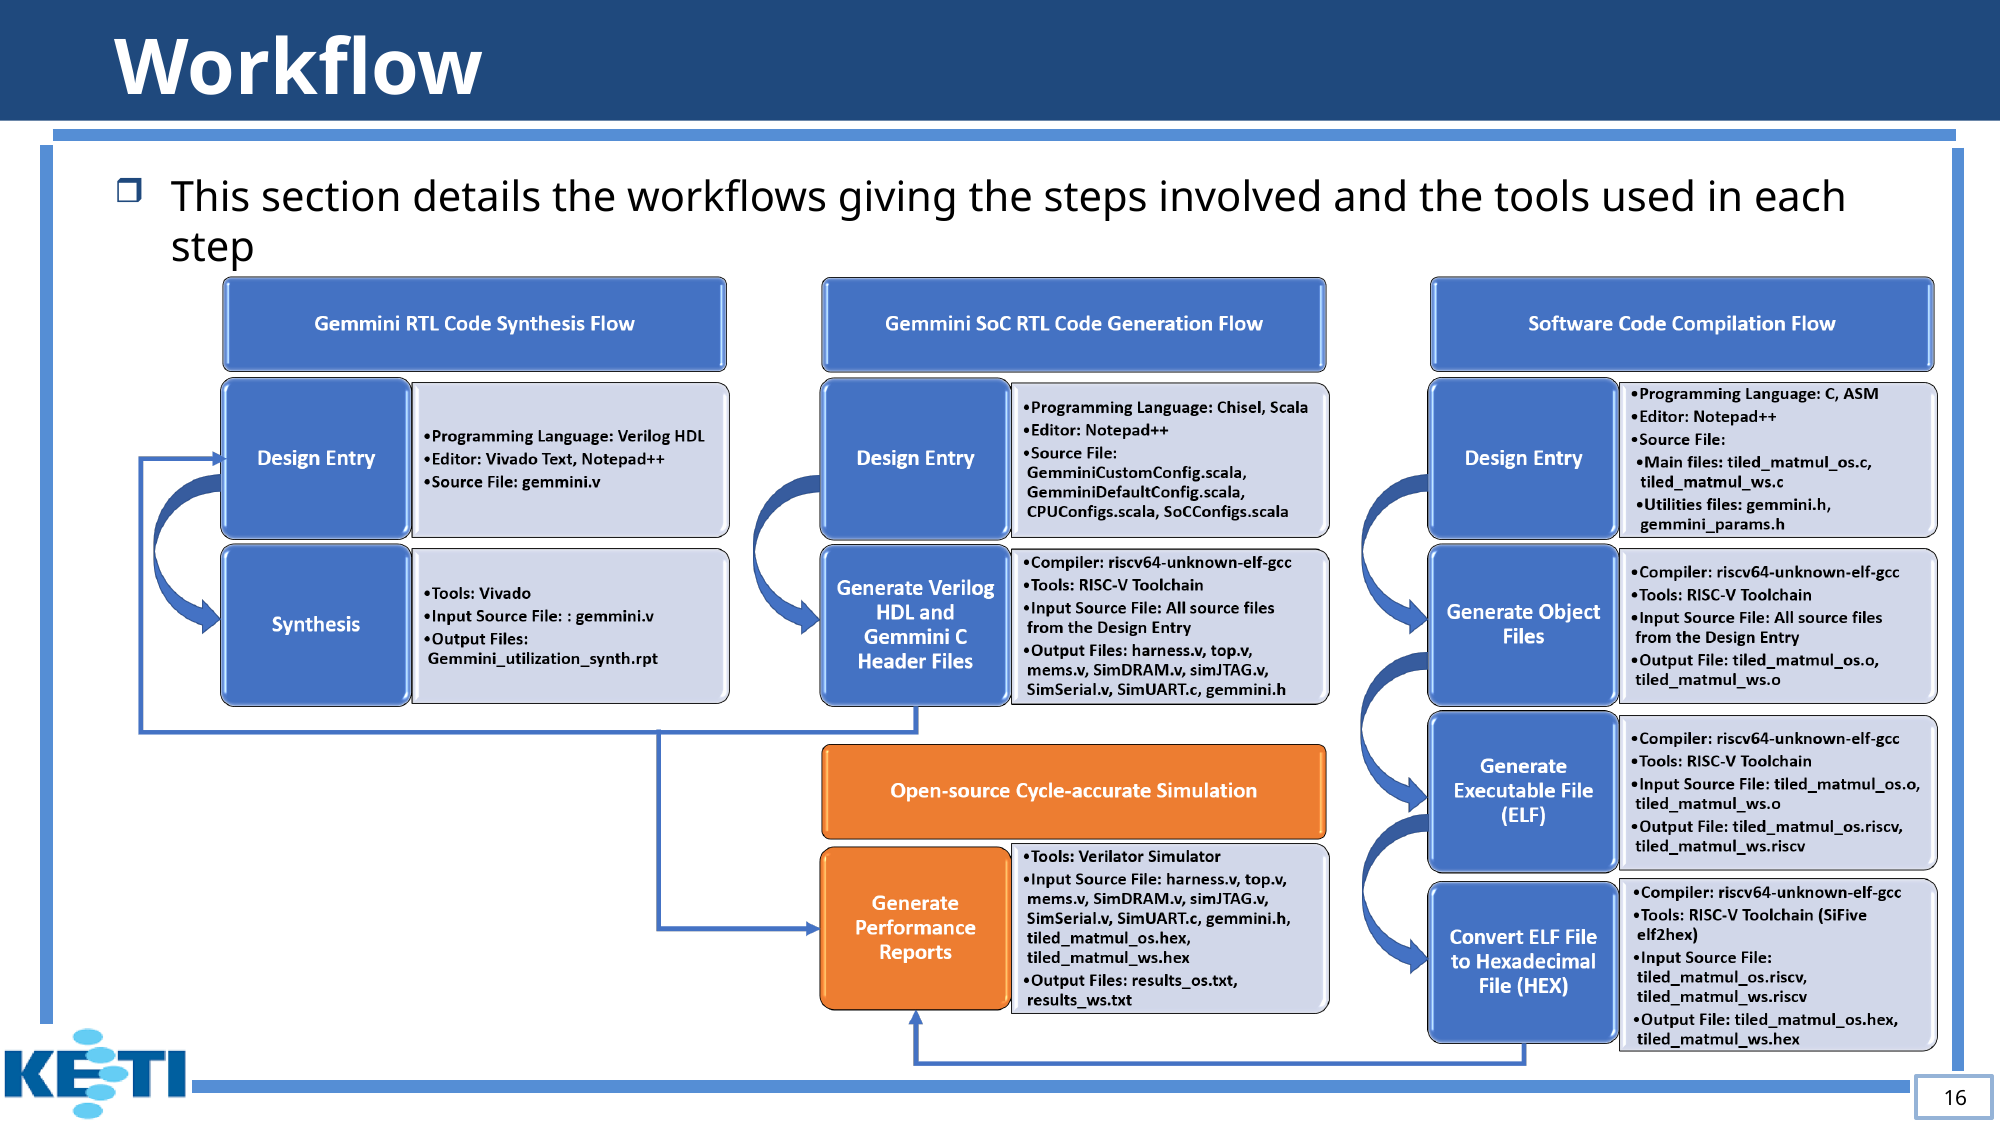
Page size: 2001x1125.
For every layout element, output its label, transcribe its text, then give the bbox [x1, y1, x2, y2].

slide_number 16 [1914, 1075, 1996, 1123]
picture [0, 274, 1939, 1121]
title Workflow [99, 12, 1900, 116]
list This section details the workflows giving the steps involved and the tools used in each step [99, 162, 1900, 1038]
